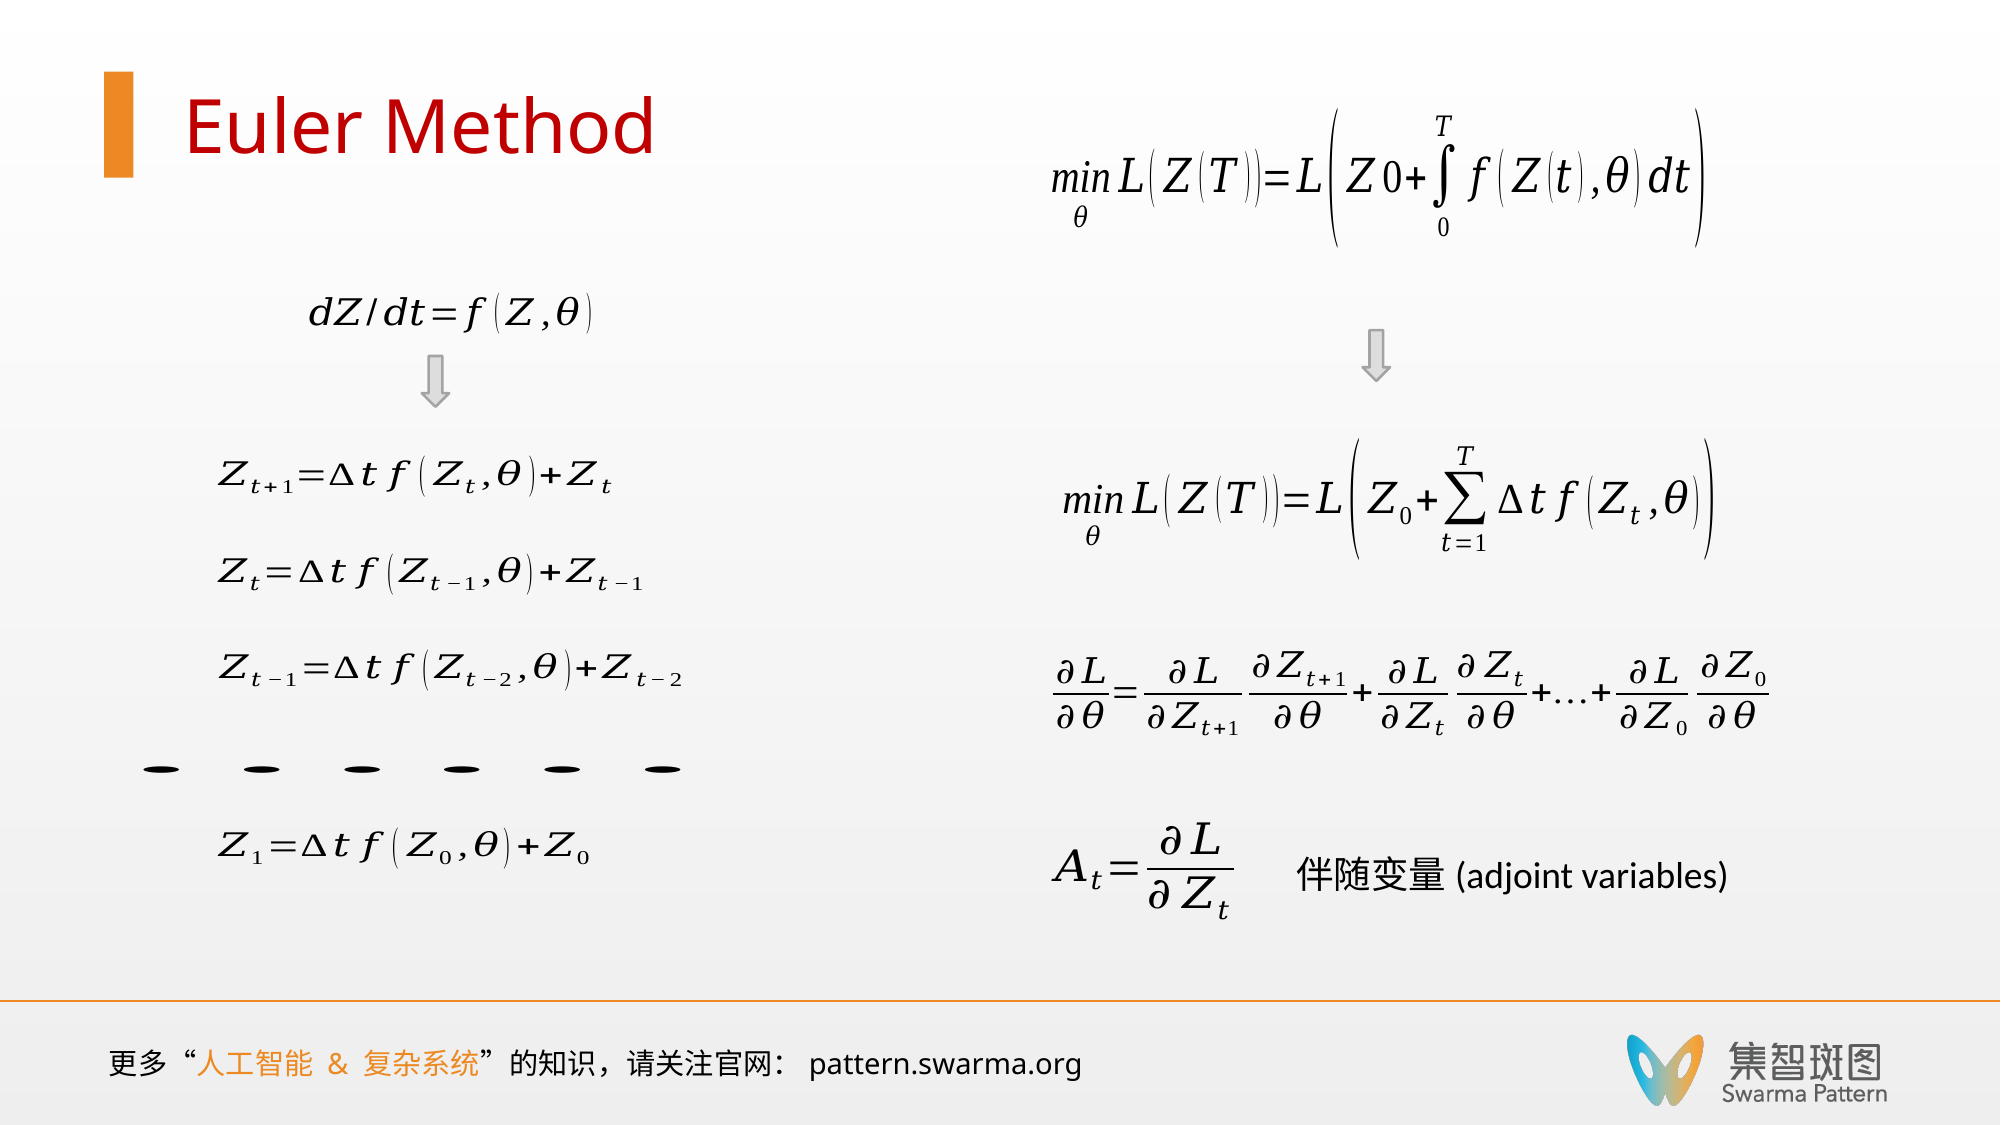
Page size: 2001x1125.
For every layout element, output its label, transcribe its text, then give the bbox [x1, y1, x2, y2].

text_box 伴随变量(adjoint variables) [1281, 843, 1980, 904]
text_box [420, 354, 451, 408]
text_box [1361, 328, 1392, 382]
text_box [103, 70, 135, 179]
picture [1621, 1028, 1907, 1113]
text_box 更多“人工智能 & 复杂系统”的知识，请关注官网：pattern.swarma.org [94, 1038, 1273, 1088]
text_box Euler Method [168, 71, 1094, 177]
